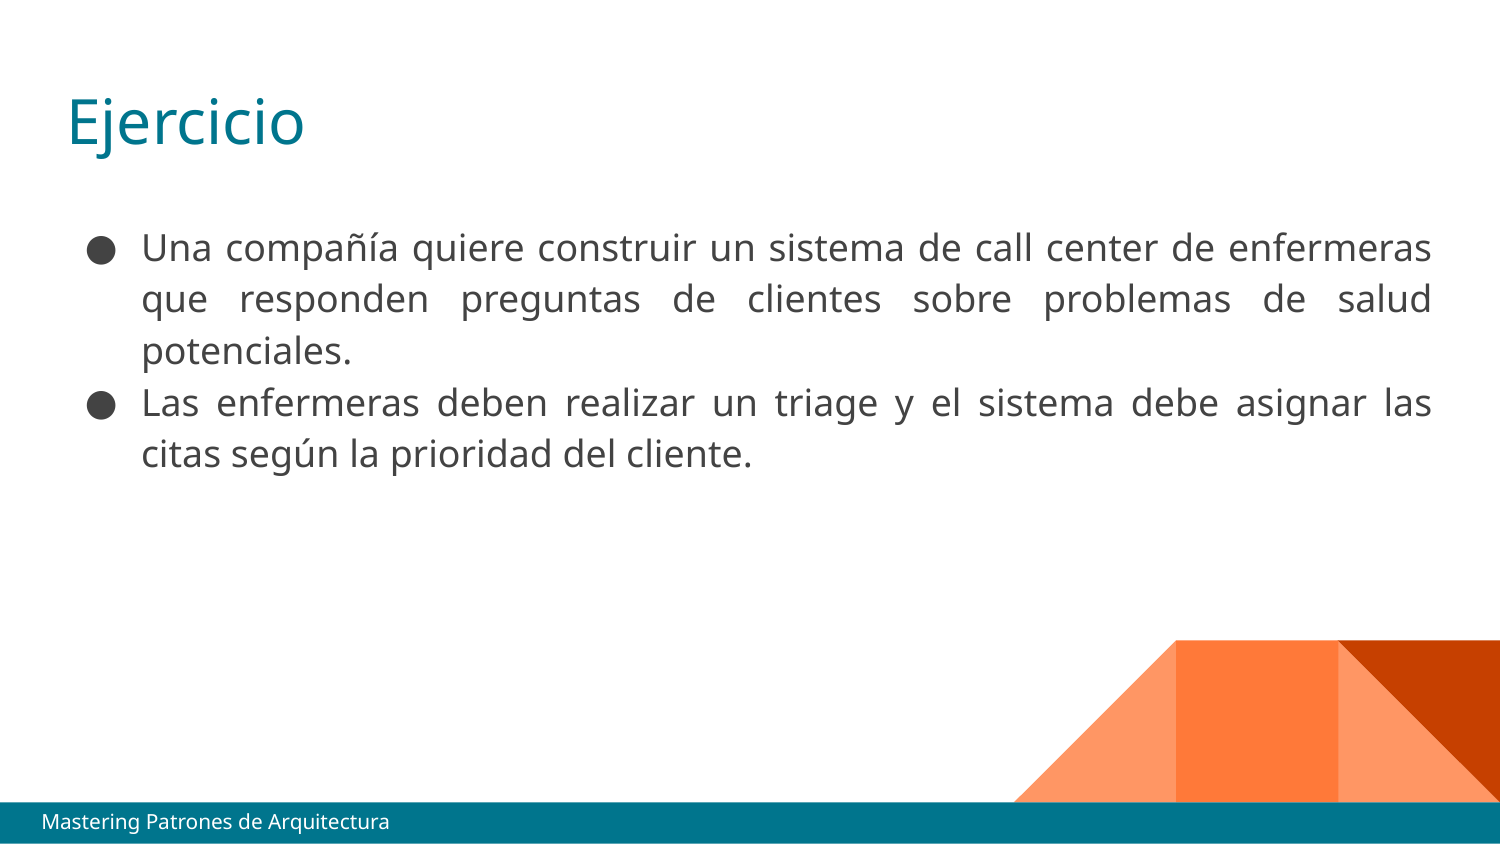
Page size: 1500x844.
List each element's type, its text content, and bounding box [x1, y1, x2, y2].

list Una compañía quiere construir un sistema de call center de enfermeras que responden preguntas de clientes sobre problemas de salud potenciales. Las enfermeras deben realizar un triage y el sistema debe asignar las citas según la prioridad del cliente. [51, 201, 1449, 750]
title Ejercicio [51, 67, 1449, 167]
